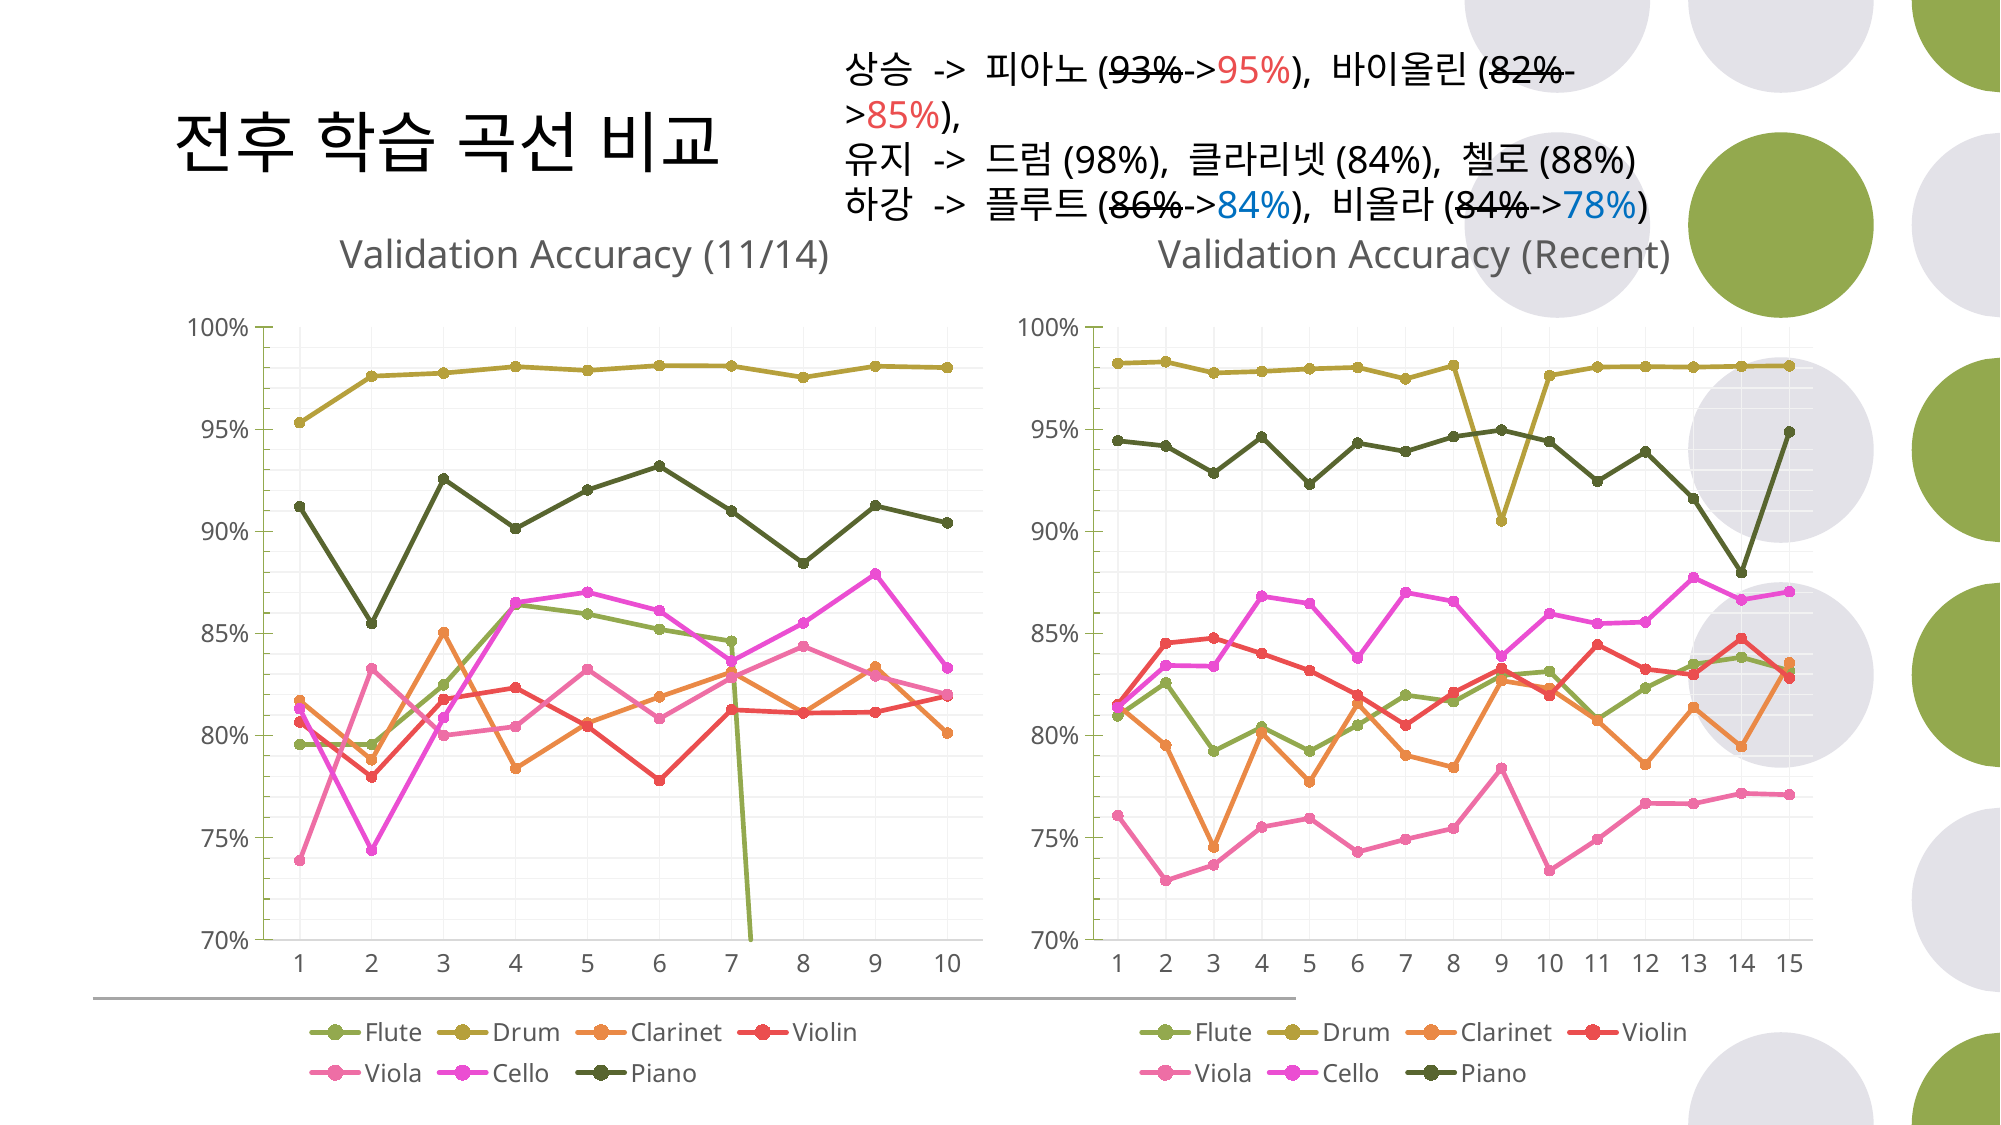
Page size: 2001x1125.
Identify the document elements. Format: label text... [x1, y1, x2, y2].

text_box 상승 -> 피아노(93%->95%), 바이올린(82%->85%), 유지 -> 드럼(98%), 클라리넷(84%), 첼로(88%) 하강 -> 플루트(86%->84%), 비올라(84%->78%) [830, 38, 1676, 189]
chart [169, 189, 1830, 1096]
text_box 전후 학습 곡선 비교 [159, 93, 830, 188]
